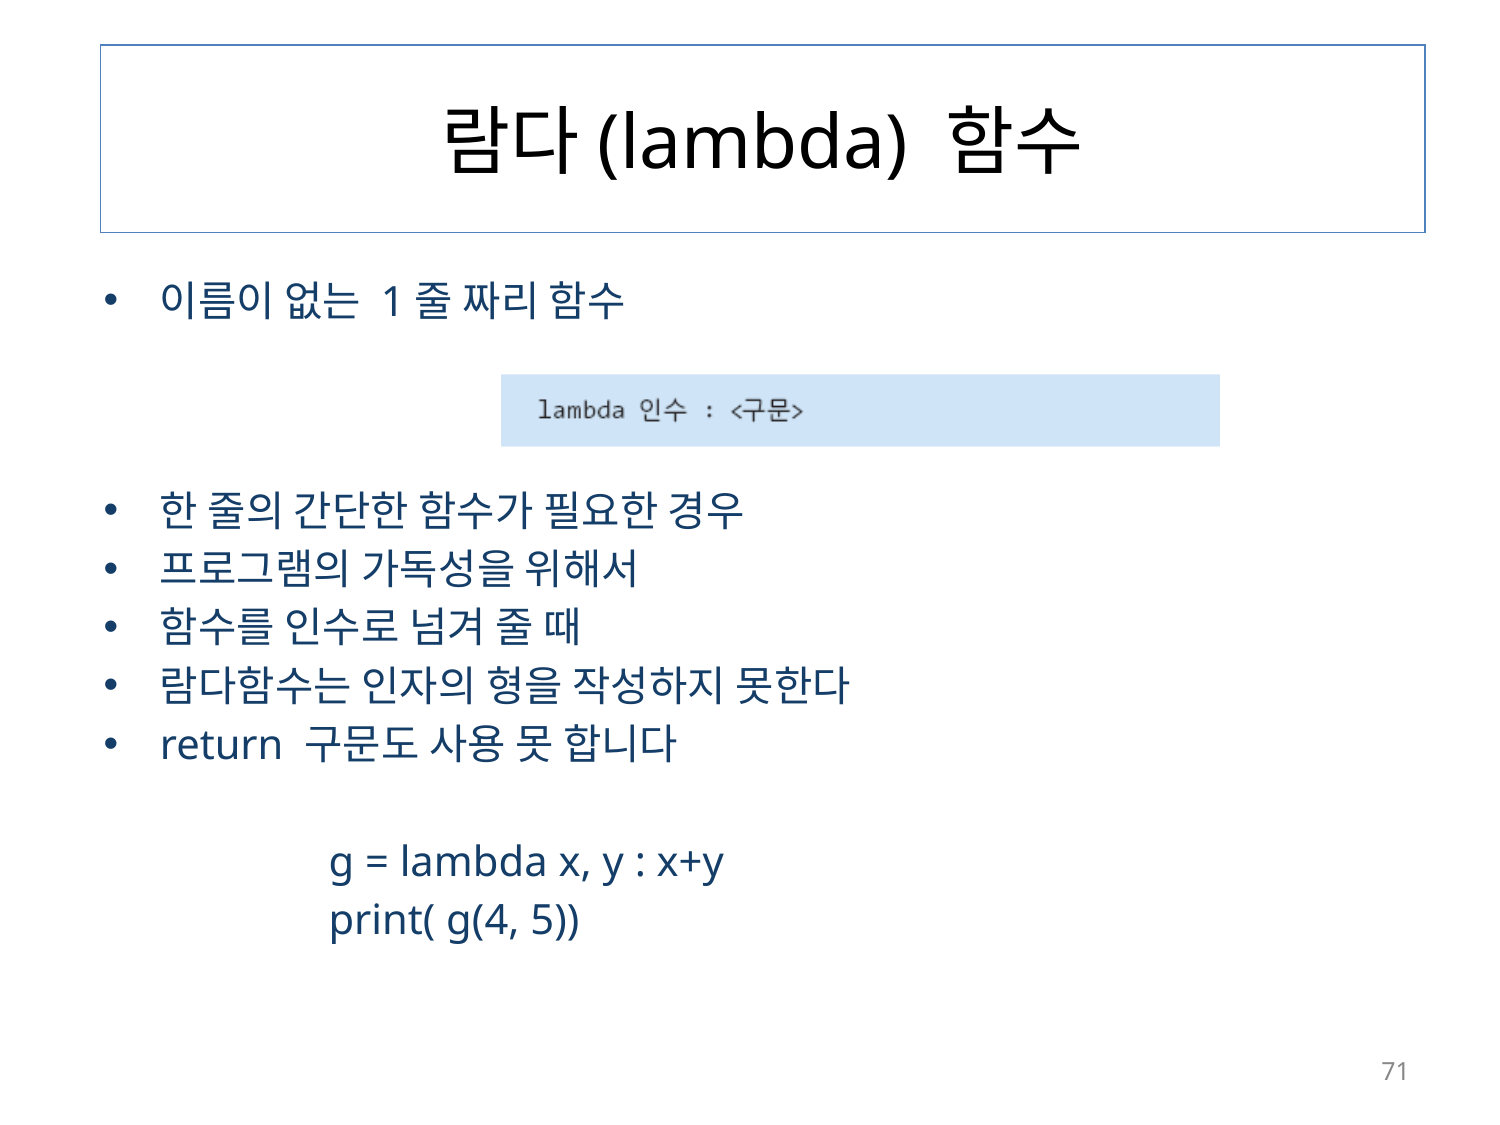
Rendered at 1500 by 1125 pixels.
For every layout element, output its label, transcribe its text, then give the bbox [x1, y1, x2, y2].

picture [501, 373, 1220, 451]
text_box 람다(lambda) 함수 [100, 45, 1425, 233]
slide_number 71 [1074, 1042, 1425, 1103]
text_box 이름이 없는 1줄 짜리 함수 한 줄의 간단한 함수가 필요한 경우 프로그램의 가독성을 위해서 함수를 인수로 넘겨 줄 때 람다함수는 인자의 형을 작성하지 못한다 return 구문도 사용 못 합니다 g = lambda x, y : x+y print( g(4, 5)) [88, 267, 1425, 1086]
